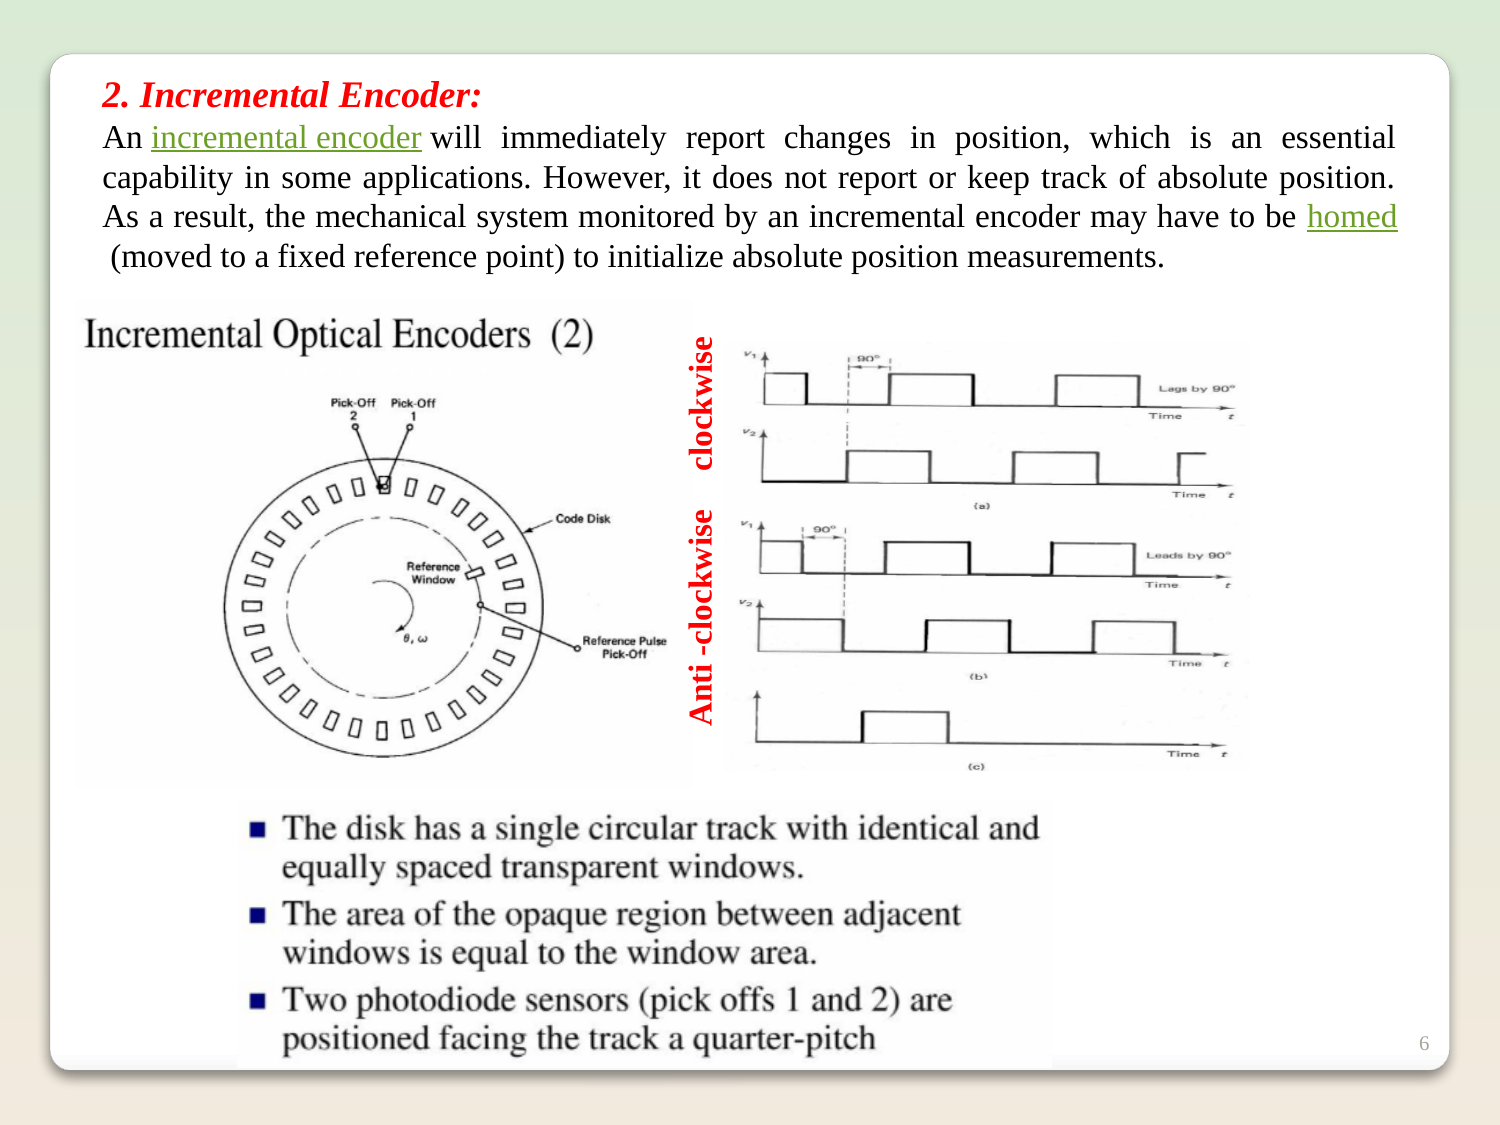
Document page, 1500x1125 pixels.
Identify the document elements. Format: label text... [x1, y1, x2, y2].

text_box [74, 299, 1251, 788]
slide_number 6 [1369, 1002, 1445, 1063]
text_box 2. Incremental Encoder: An incremental encoder will immediately report changes in position, which is an essential capability in some applications. However, it does not report or keep track of absolute position. As a result, the mechanical system monitored by an incremental encoder may have to be homed (moved to a fixed reference point) to initialize absolute position measurements. [87, 62, 1413, 282]
picture [237, 799, 1052, 1068]
